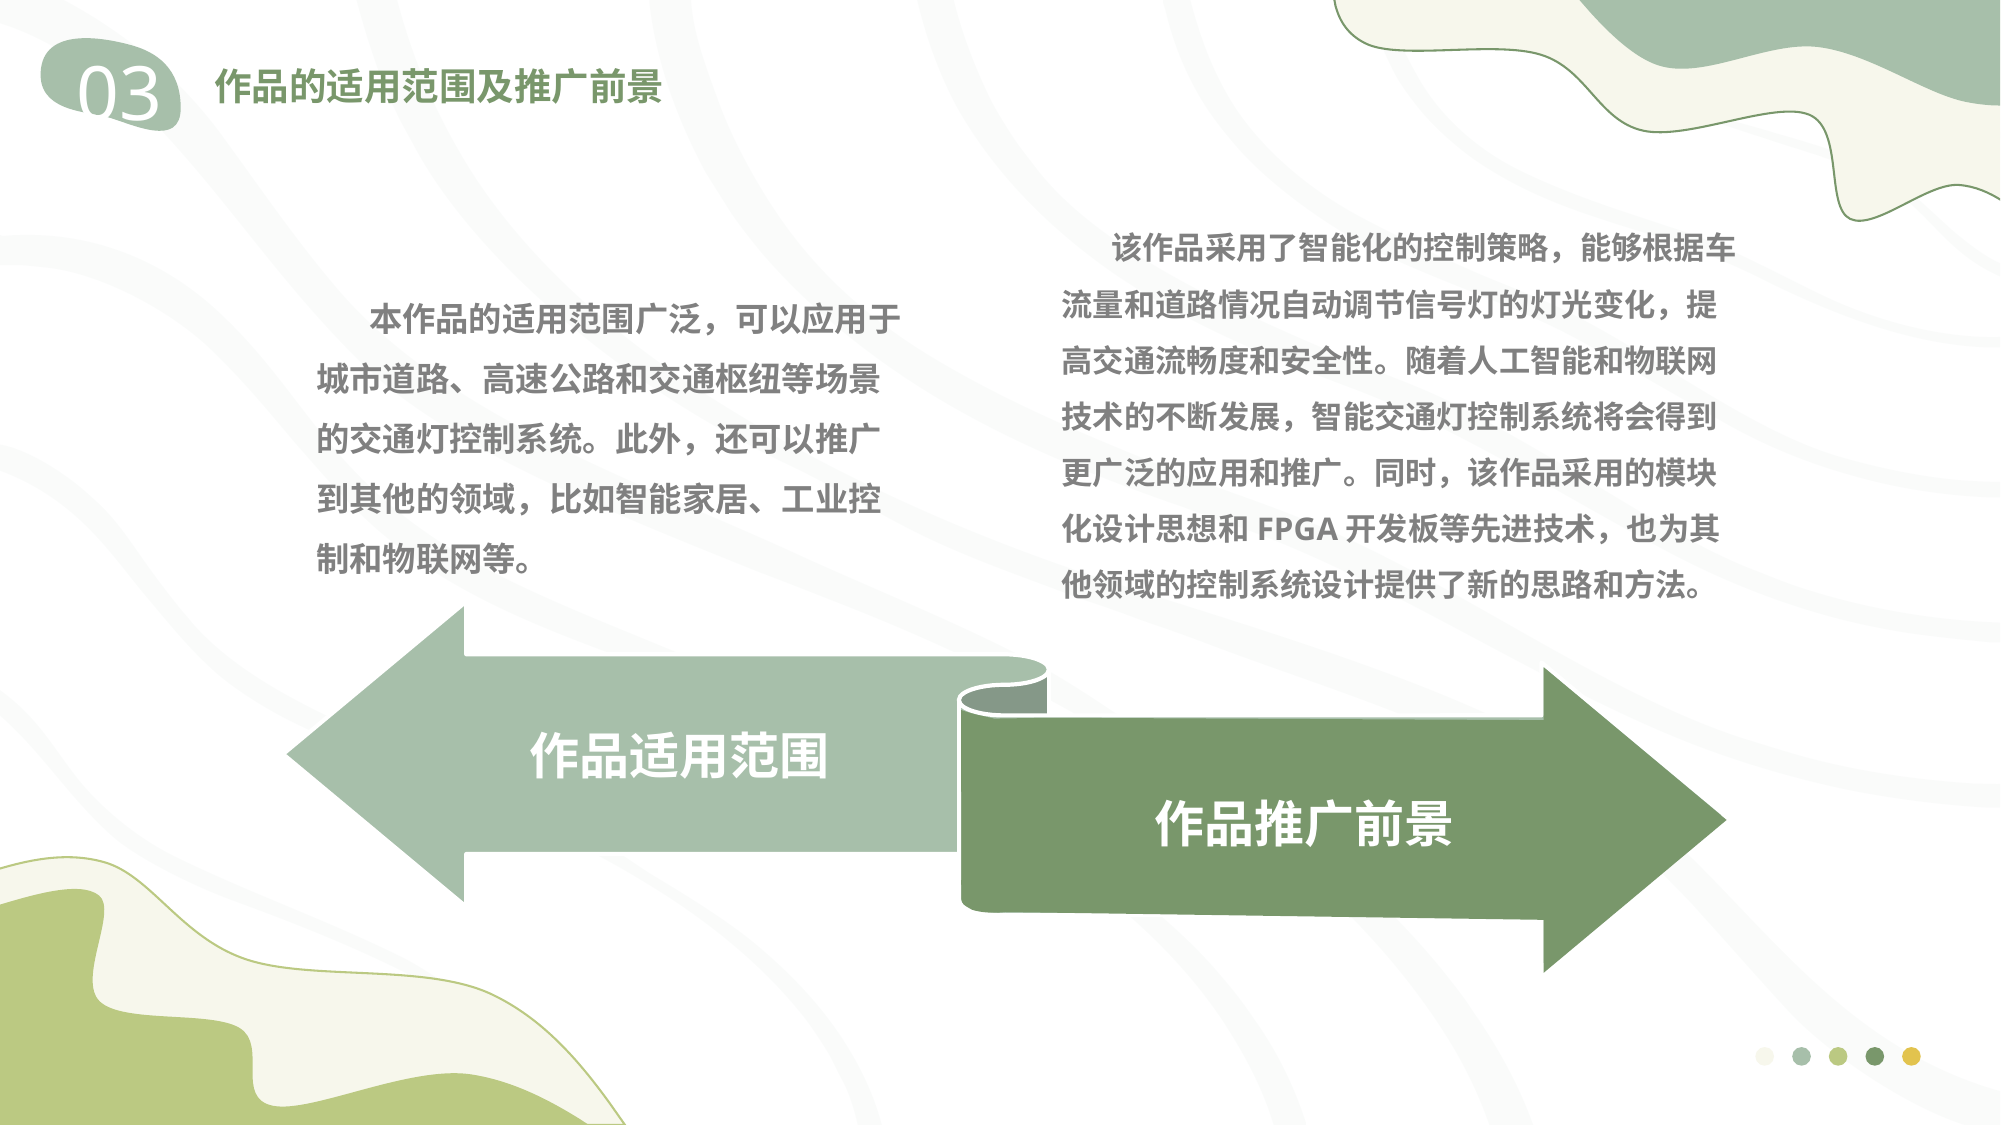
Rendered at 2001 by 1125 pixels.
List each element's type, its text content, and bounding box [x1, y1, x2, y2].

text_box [40, 38, 697, 145]
text_box 本作品的适用范围广泛，可以应用于城市道路、高速公路和交通枢纽等场景的交通灯控制系统。此外，还可以推广到其他的领域，比如智能家居、工业控制和物联网等。 [301, 271, 917, 586]
text_box 该作品采用了智能化的控制策略，能够根据车流量和道路情况自动调节信号灯的灯光变化，提高交通流畅度和安全性。随着人工智能和物联网技术的不断发展，智能交通灯控制系统将会得到更广泛的应用和推广。同时，该作品采用的模块化设计思想和FPGA开发板等先进技术，也为其他领域的控制系统设计提供了新的思路和方法。 [1047, 202, 1754, 611]
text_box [282, 601, 1727, 973]
